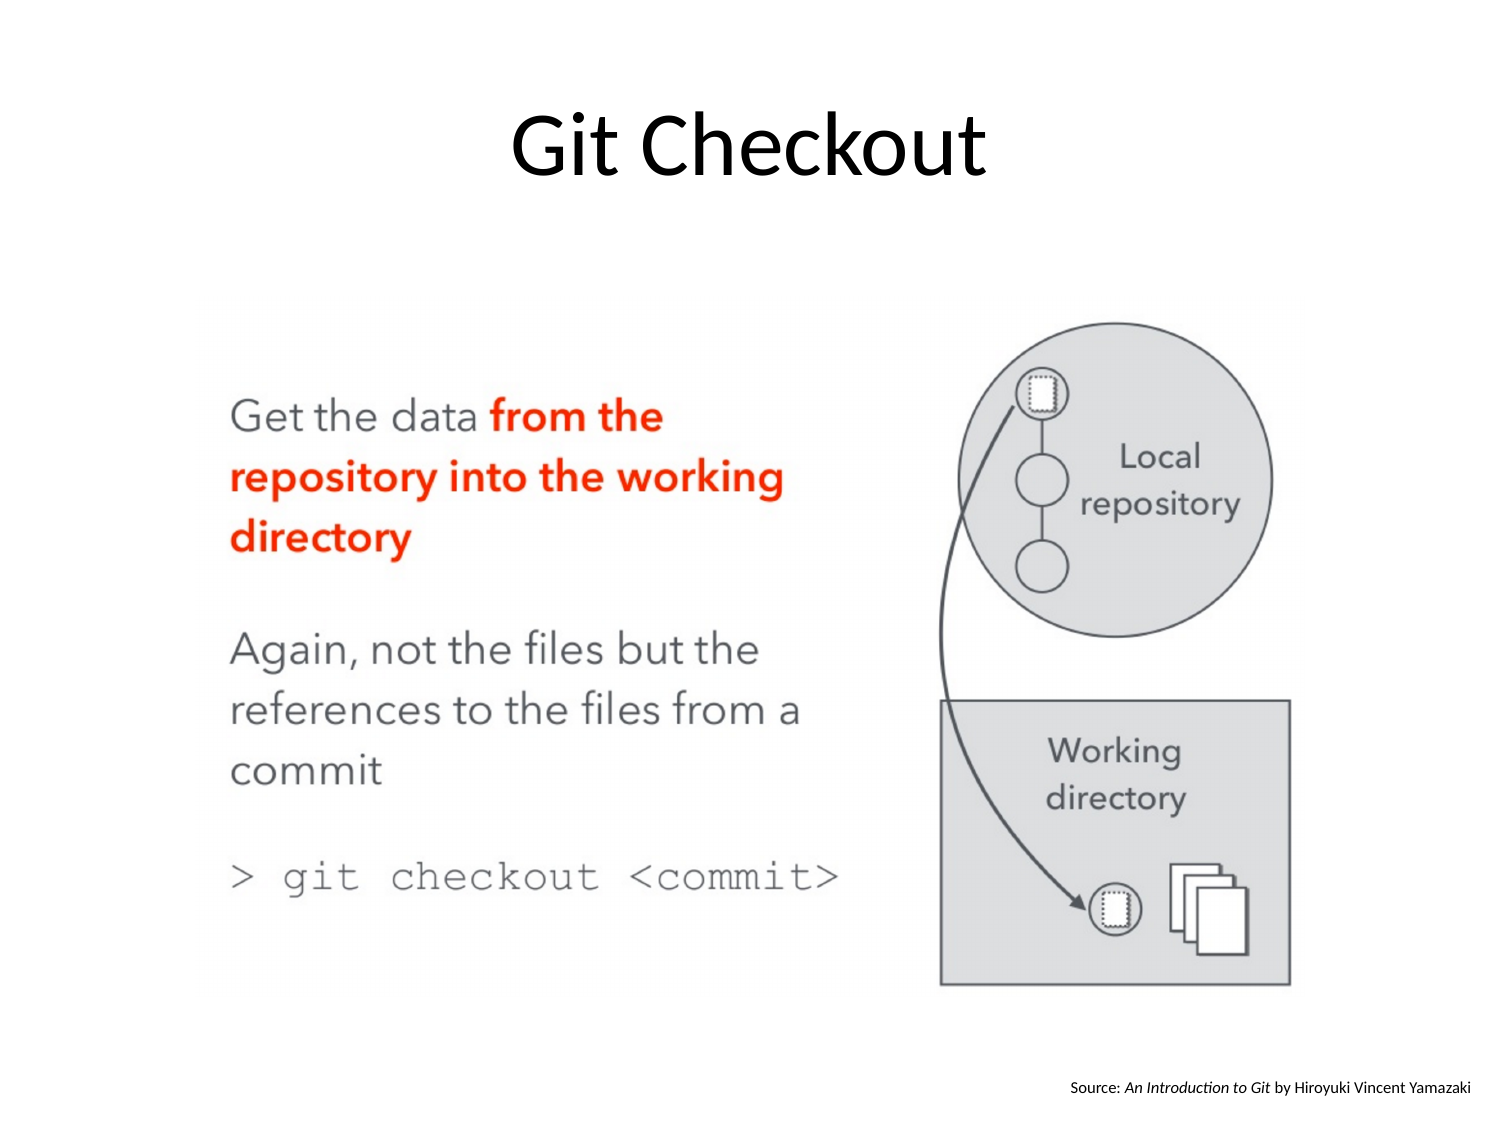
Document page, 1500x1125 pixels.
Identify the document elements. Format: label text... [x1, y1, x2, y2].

picture [194, 296, 1306, 998]
text_box Source: An Introduction to Git by Hiroyuki Vincent Yamazaki [1055, 1069, 1500, 1105]
title Git Checkout [75, 45, 1425, 233]
